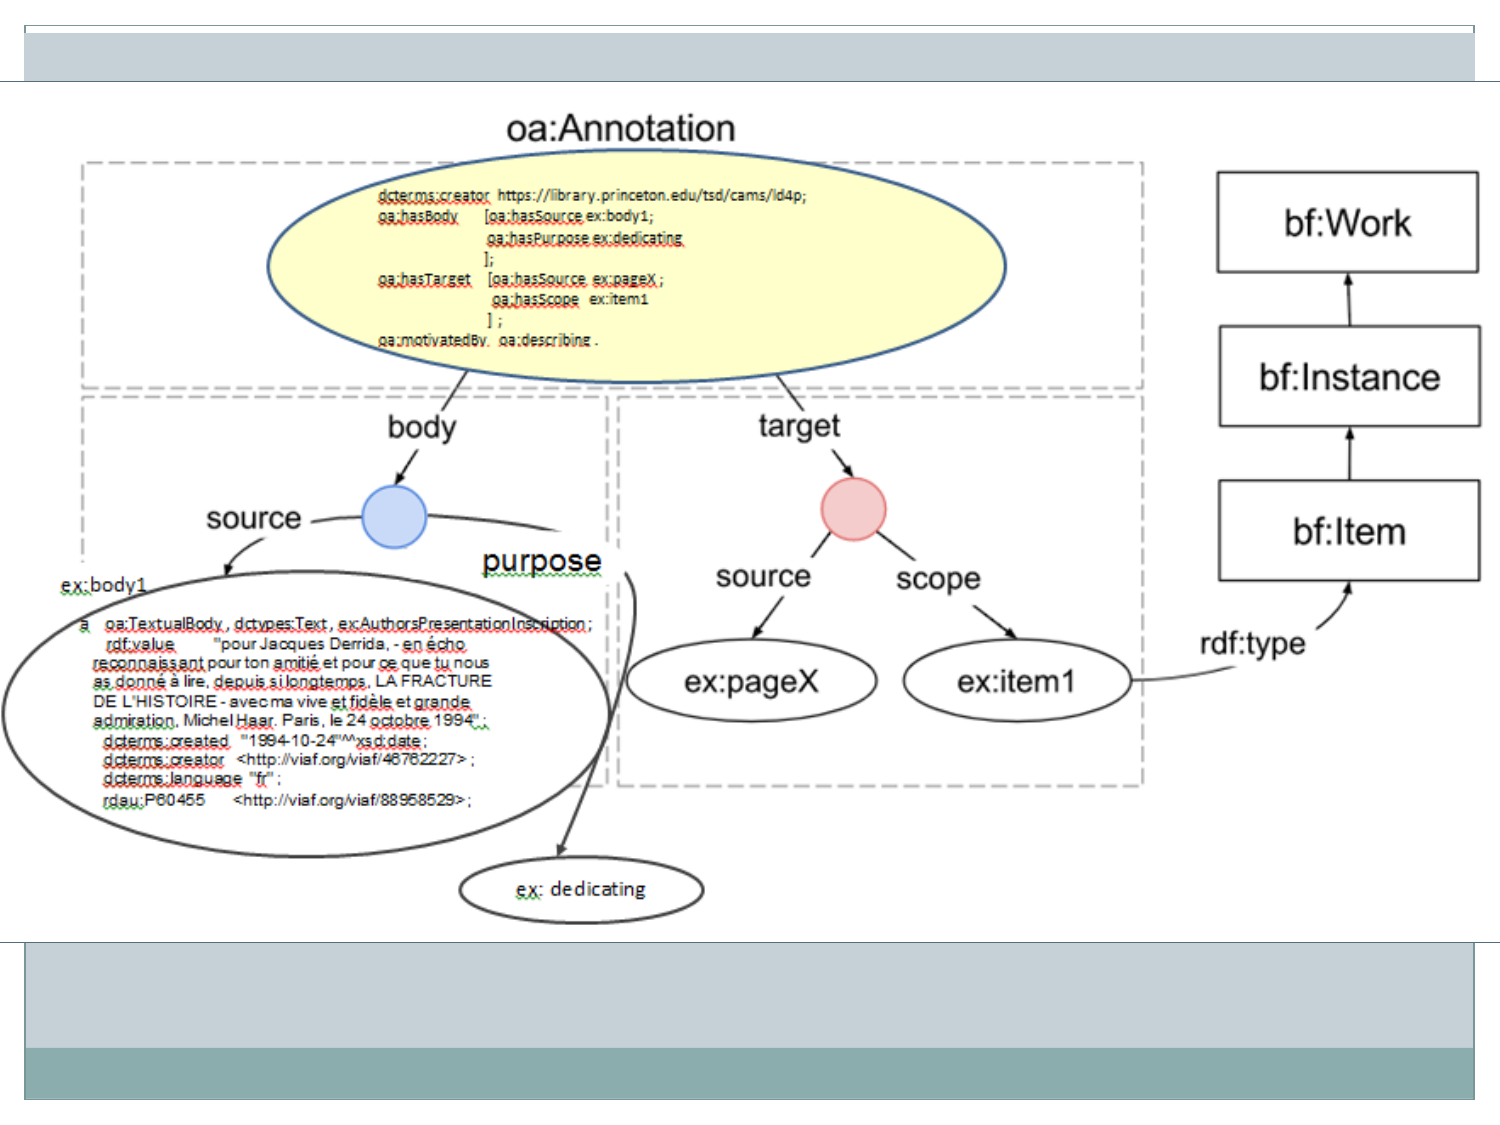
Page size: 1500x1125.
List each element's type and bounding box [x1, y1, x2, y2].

footer [50, 1051, 638, 1112]
list [0, 81, 1500, 942]
picture [23, 33, 1475, 81]
